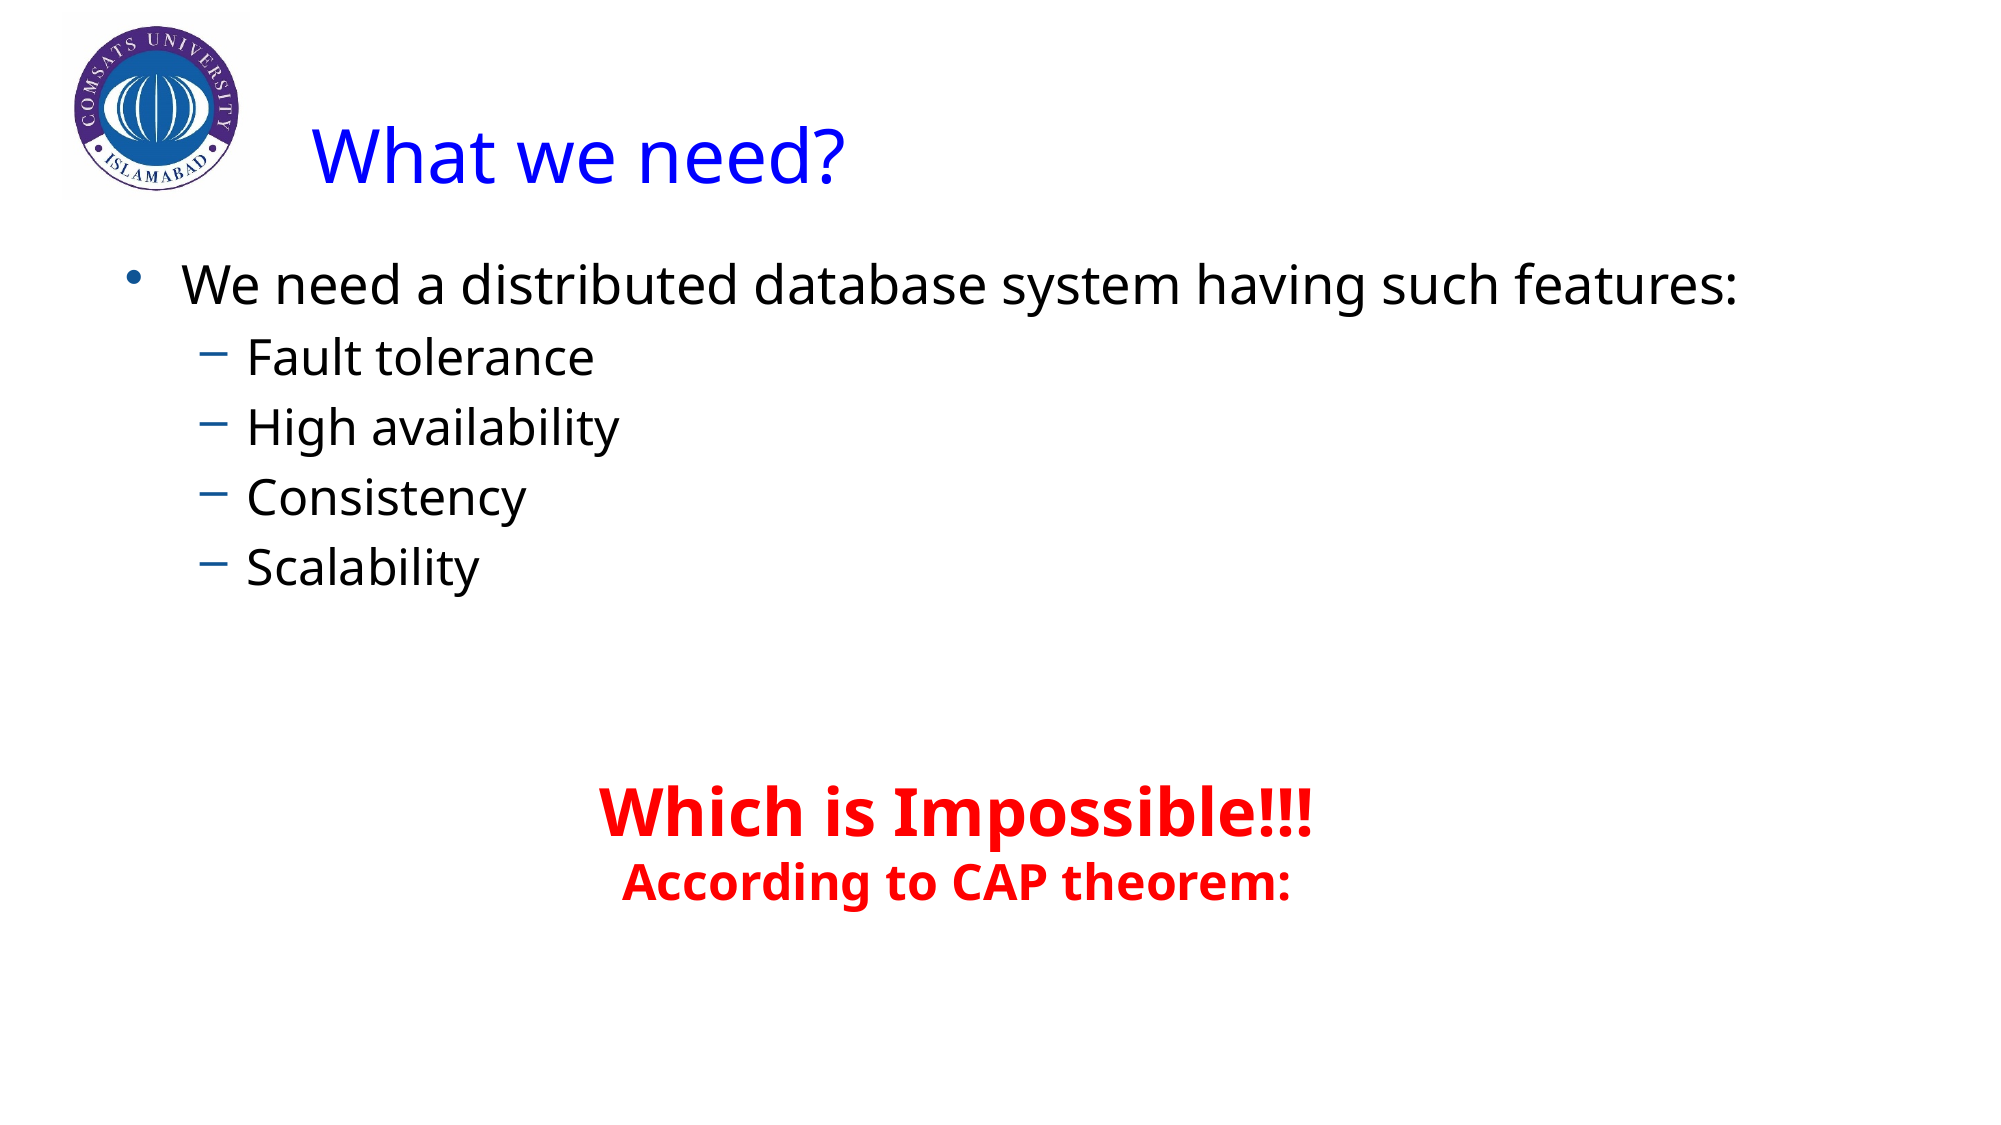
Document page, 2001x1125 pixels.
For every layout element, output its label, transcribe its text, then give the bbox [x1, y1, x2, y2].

text_box Which is Impossible!!! According to CAP theorem: [488, 715, 1426, 965]
picture [62, 12, 250, 200]
title What we need? [296, 77, 1860, 231]
text_box We need a distributed database system having such features: Fault tolerance High availability Consistency Scalability [109, 249, 1912, 1040]
